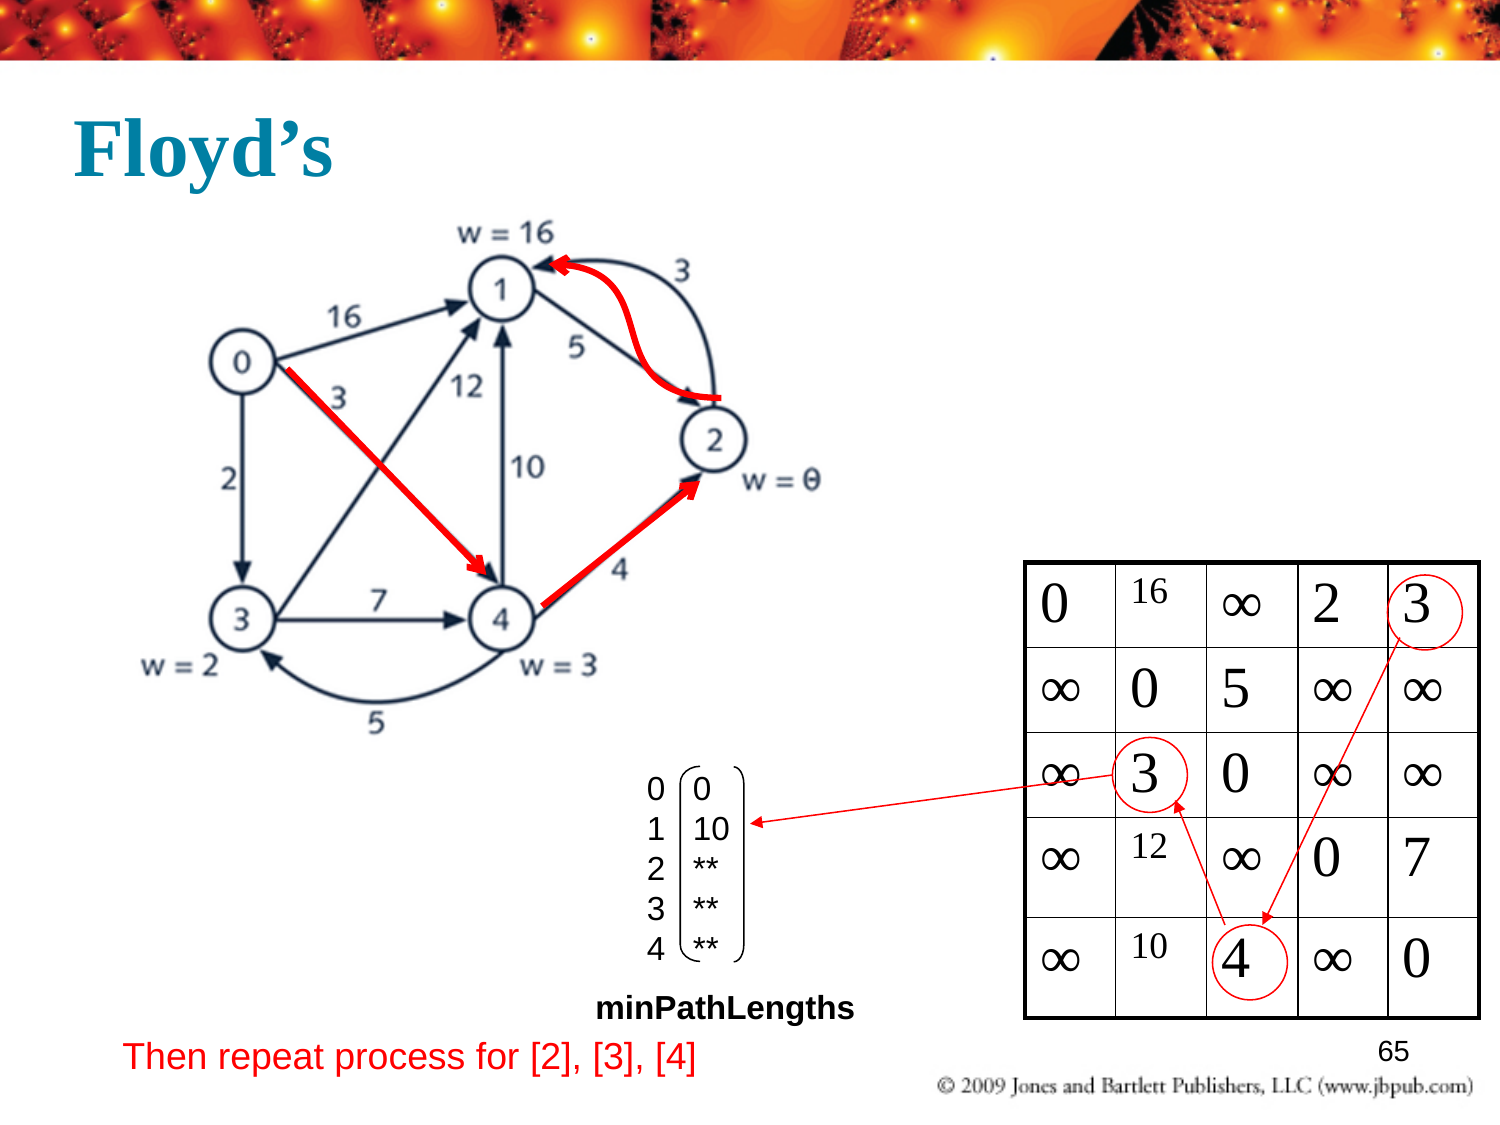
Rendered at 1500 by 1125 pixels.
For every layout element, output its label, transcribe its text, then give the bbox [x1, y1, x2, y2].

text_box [286, 368, 487, 576]
picture [0, 0, 1500, 1125]
text_box Floyd’s [58, 68, 1275, 219]
text_box [1262, 637, 1401, 925]
table_cell ∞ [1315, 733, 1387, 817]
table_cell 7 [1389, 818, 1477, 917]
table_cell 12 [1116, 818, 1206, 917]
text_box [1173, 799, 1226, 926]
table_cell 4 [1207, 918, 1297, 1016]
table_cell ∞ [1299, 918, 1387, 1016]
table_cell ∞ [1299, 648, 1387, 732]
slide_number 65 [1074, 1024, 1426, 1103]
text_box Then repeat process for [2], [3], [4] [107, 1024, 713, 1085]
text_box minPathLengths [580, 978, 882, 1048]
table_header ∞ [1207, 565, 1297, 647]
table_header 3 [1389, 565, 1477, 647]
table_cell 0 [1116, 648, 1206, 732]
table_cell ∞ [1027, 818, 1115, 917]
table_header 0 [1027, 565, 1115, 647]
table_header 16 [1116, 565, 1206, 647]
table_cell ∞ [1027, 648, 1115, 732]
table_cell ∞ [1027, 918, 1115, 1016]
table_cell 0 [1299, 818, 1387, 917]
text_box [548, 263, 722, 399]
table_cell ∞ [1207, 818, 1297, 917]
table_cell 0 [1207, 733, 1297, 817]
table_cell 3 [1116, 733, 1206, 817]
table_cell 5 [1207, 648, 1297, 732]
table_cell 0 [1389, 918, 1477, 1016]
table_cell ∞ [1299, 733, 1353, 817]
table_cell ∞ [1389, 733, 1477, 817]
text_box [1212, 924, 1288, 1000]
table_cell ∞ [1027, 733, 1115, 786]
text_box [631, 770, 812, 982]
table_cell ∞ [1027, 776, 1115, 817]
table_cell 10 [1116, 918, 1206, 1016]
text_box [541, 480, 701, 607]
table_header 2 [1299, 565, 1387, 647]
text_box [1112, 737, 1188, 813]
text_box [1387, 574, 1463, 650]
table_cell ∞ [1389, 648, 1477, 732]
